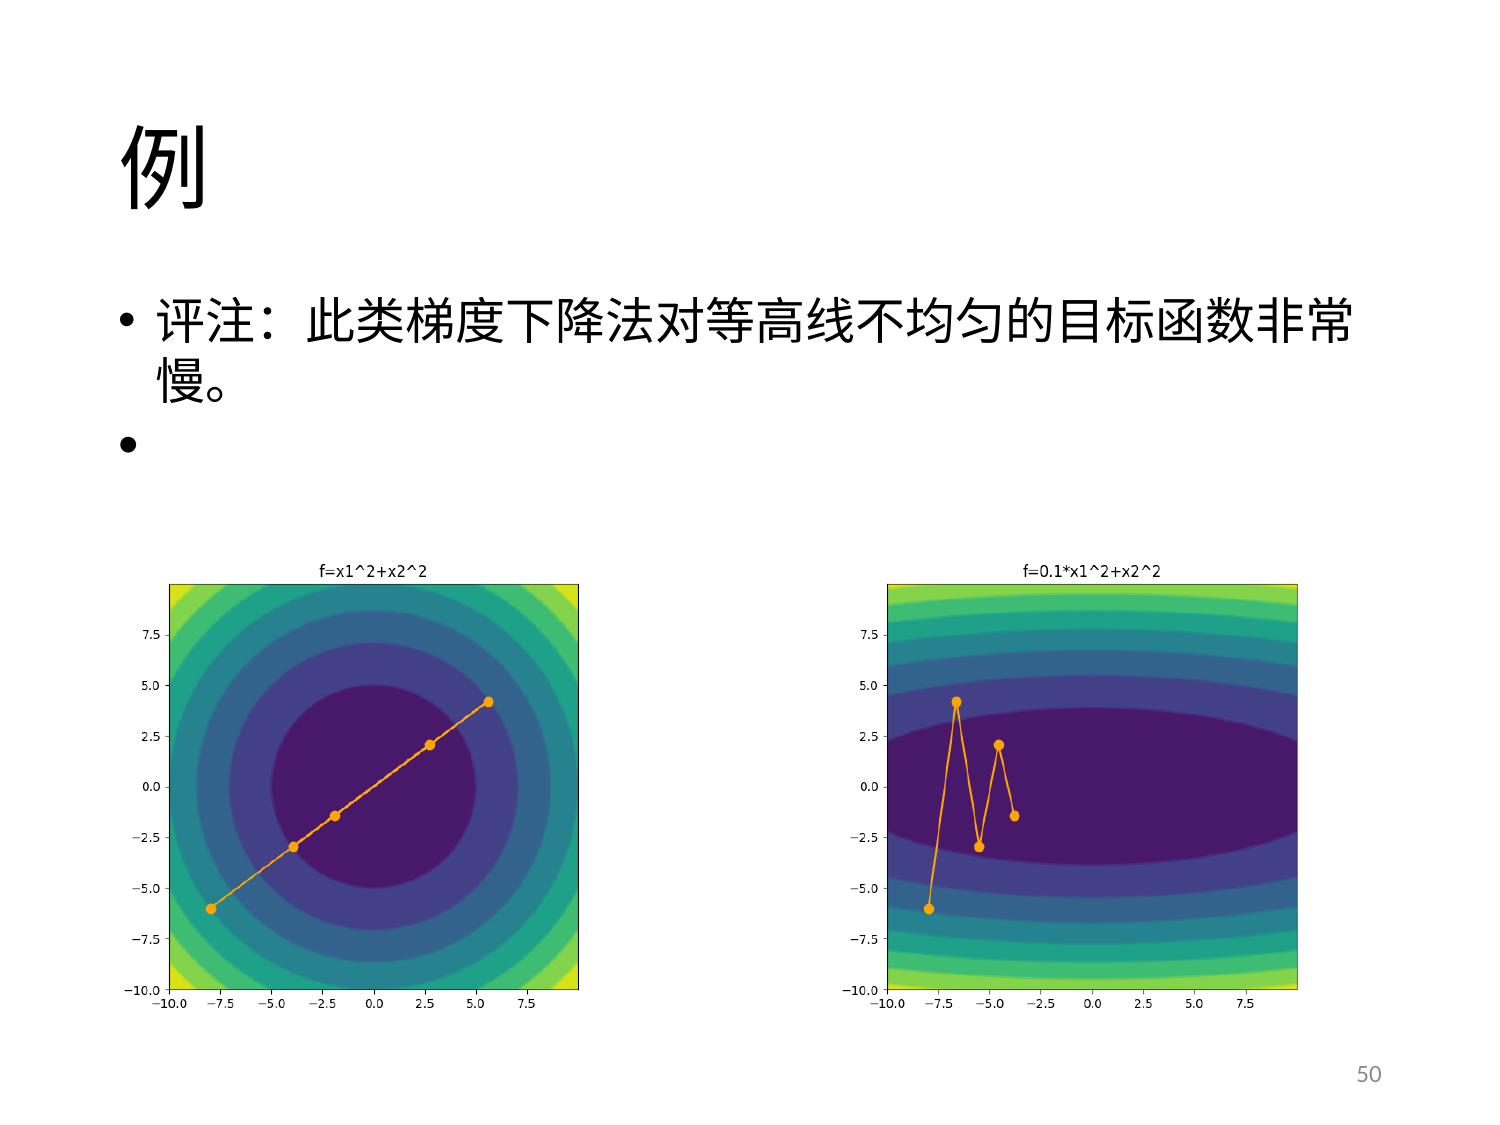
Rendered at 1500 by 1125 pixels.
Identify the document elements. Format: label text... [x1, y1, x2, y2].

picture [821, 520, 1349, 1047]
slide_number 50 [1059, 1042, 1397, 1103]
picture [103, 520, 630, 1047]
title 例 [103, 77, 1397, 255]
